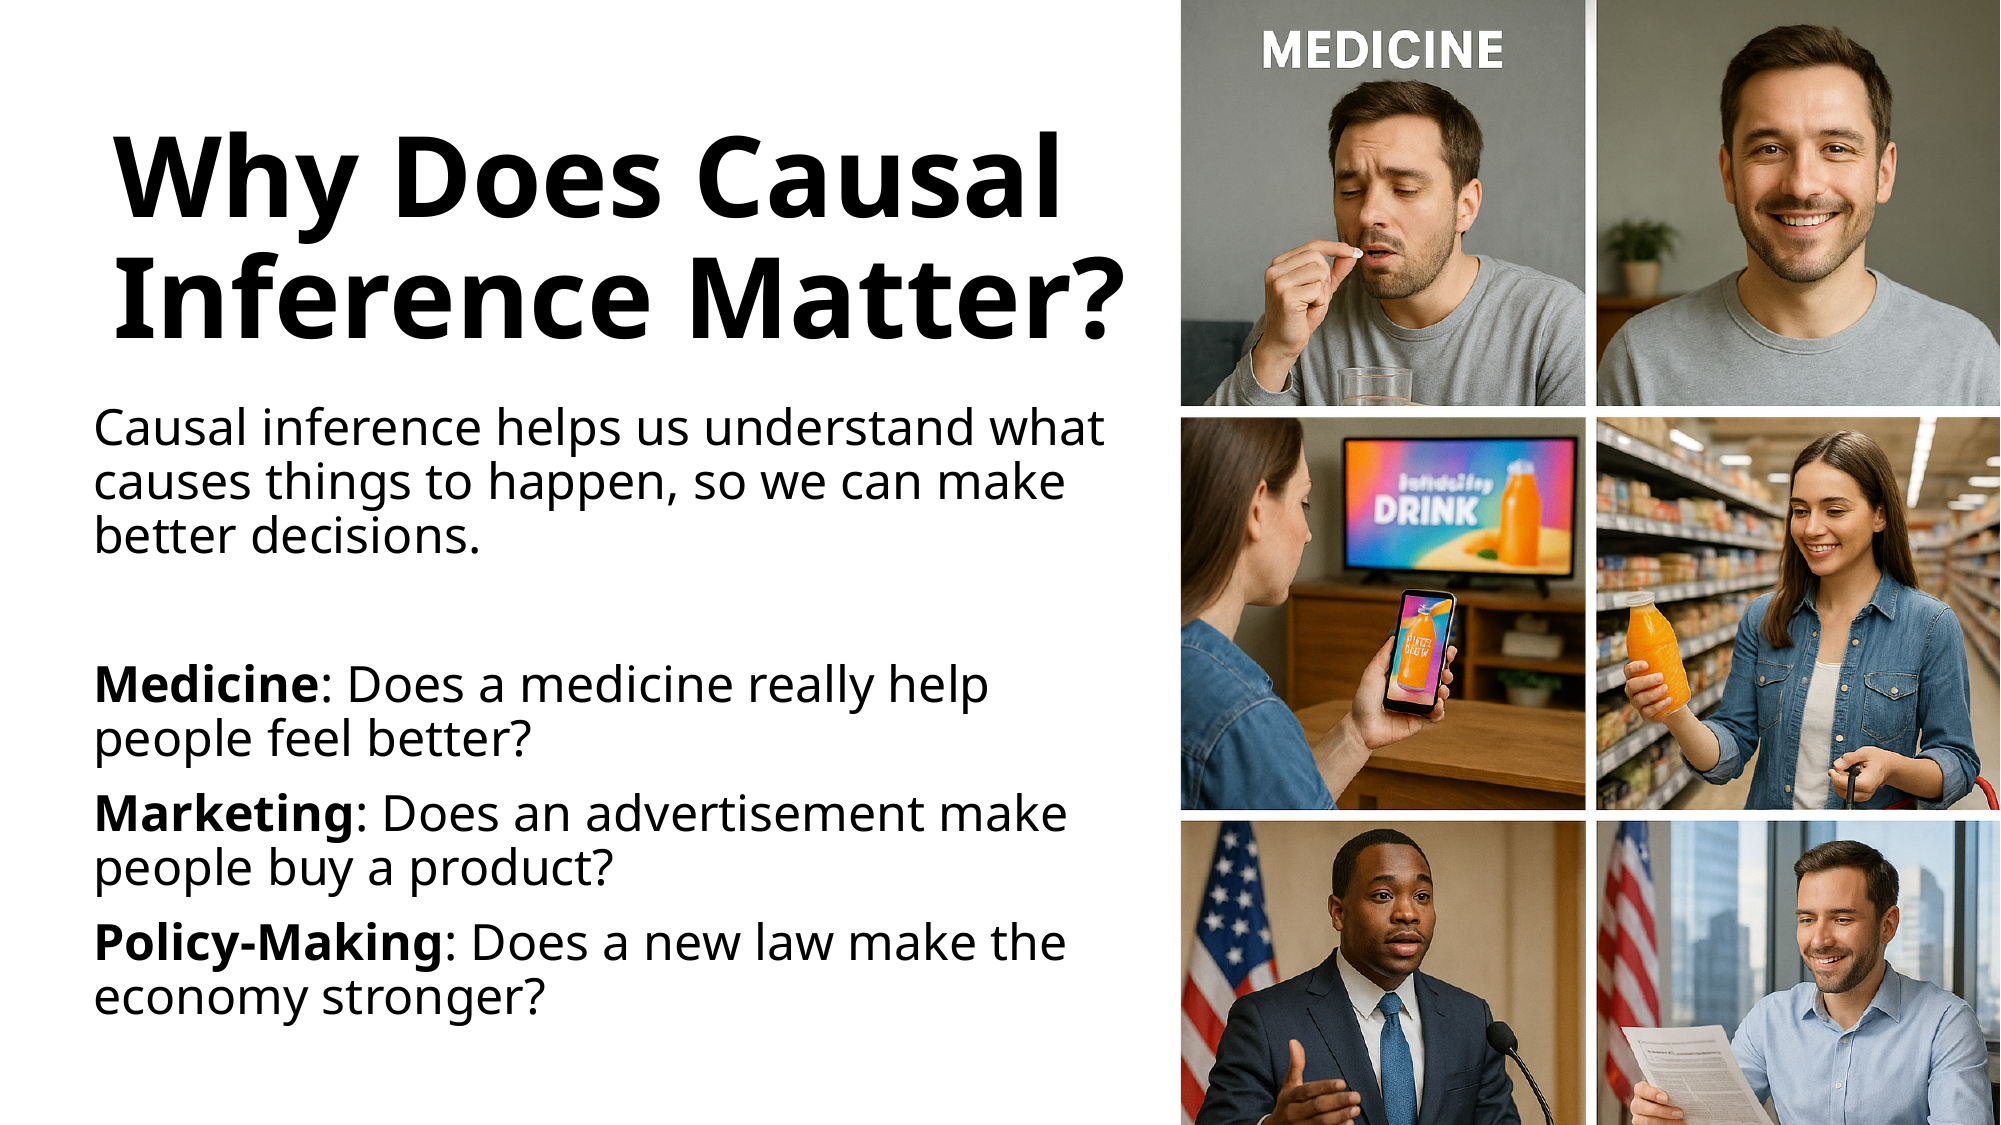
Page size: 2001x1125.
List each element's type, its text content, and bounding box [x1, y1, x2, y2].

picture [1180, 0, 2000, 1125]
list Causal inference helps us understand what causes things to happen, so we can make better decisions. Medicine: Does a medicine really help people feel better? Marketing: Does an advertisement make people buy a product? Policy-Making: Does a new law make the economy stronger? [78, 394, 1148, 1007]
text_box [0, 0, 1180, 1125]
title Why Does Causal Inference Matter? [98, 118, 1180, 365]
